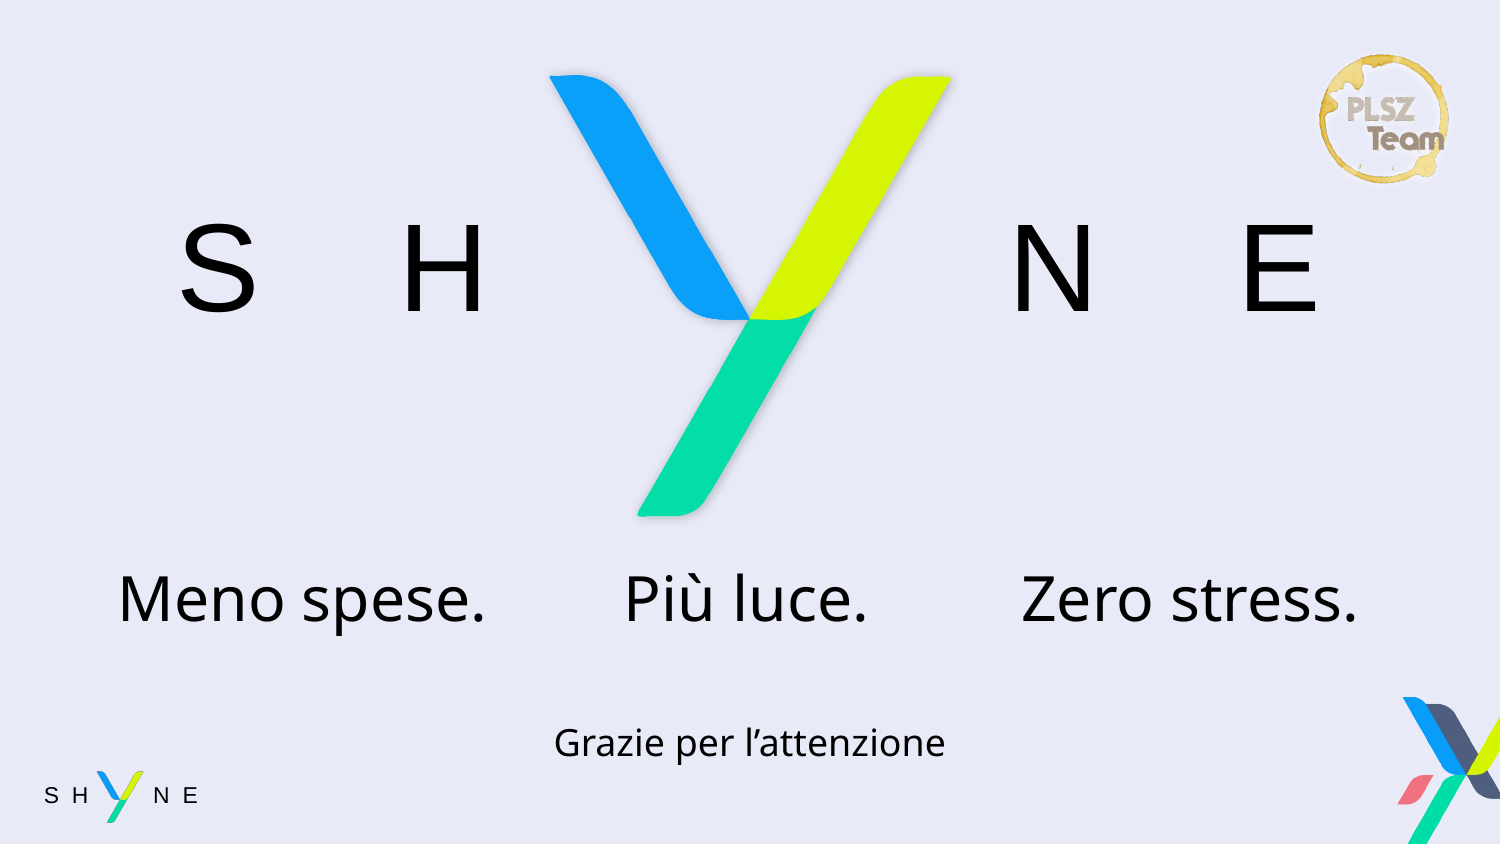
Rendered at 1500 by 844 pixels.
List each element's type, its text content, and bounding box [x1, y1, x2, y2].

text_box Zero stress. [983, 497, 1427, 696]
text_box S H N E [43, 171, 543, 311]
picture [96, 771, 146, 825]
text_box Grazie per l’attenzione [402, 703, 1098, 772]
text_box Più luce. [540, 497, 983, 696]
picture [549, 75, 951, 518]
picture [1397, 697, 1500, 844]
text_box S H N E [959, 171, 1457, 311]
text_box Meno spese. [66, 497, 540, 696]
picture [1314, 48, 1454, 189]
